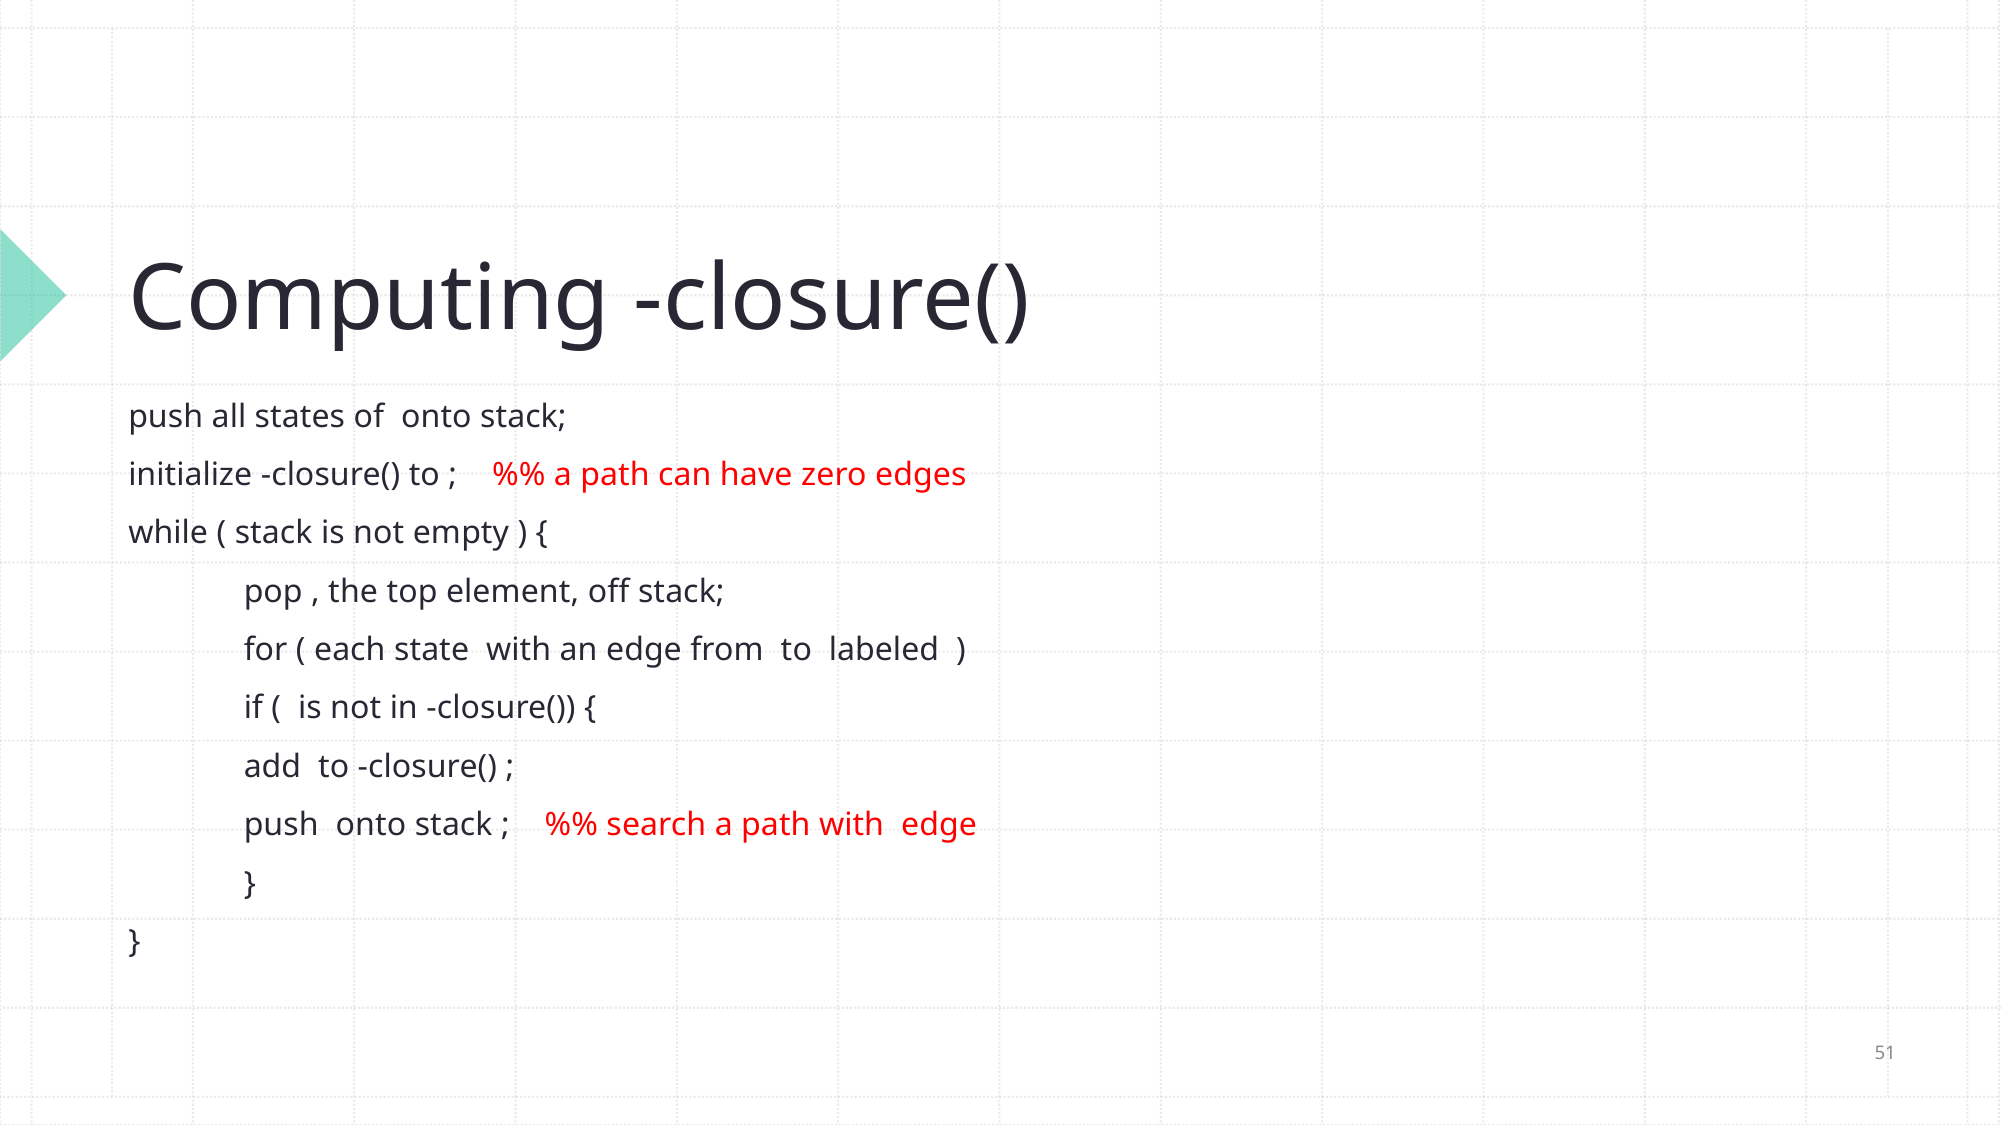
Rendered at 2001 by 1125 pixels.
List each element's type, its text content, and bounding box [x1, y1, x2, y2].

slide_number 51 [1805, 1019, 1966, 1089]
